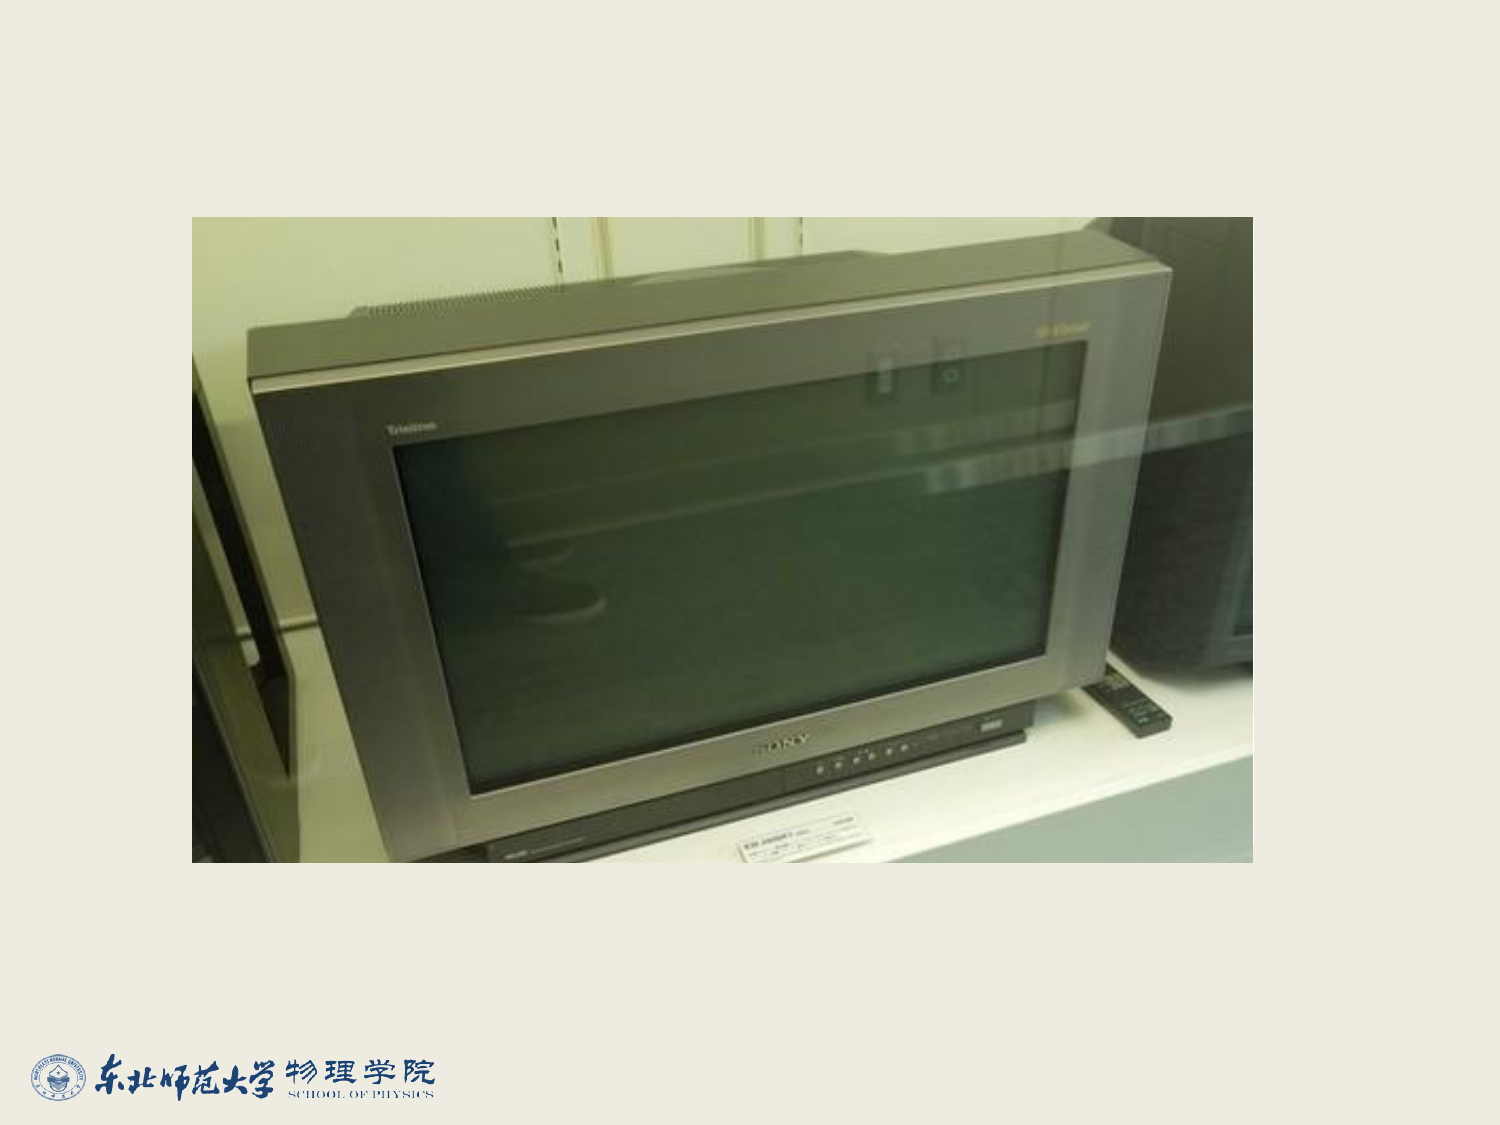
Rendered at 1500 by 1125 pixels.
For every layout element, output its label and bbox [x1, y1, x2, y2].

picture [191, 216, 1254, 864]
picture [20, 1054, 440, 1101]
